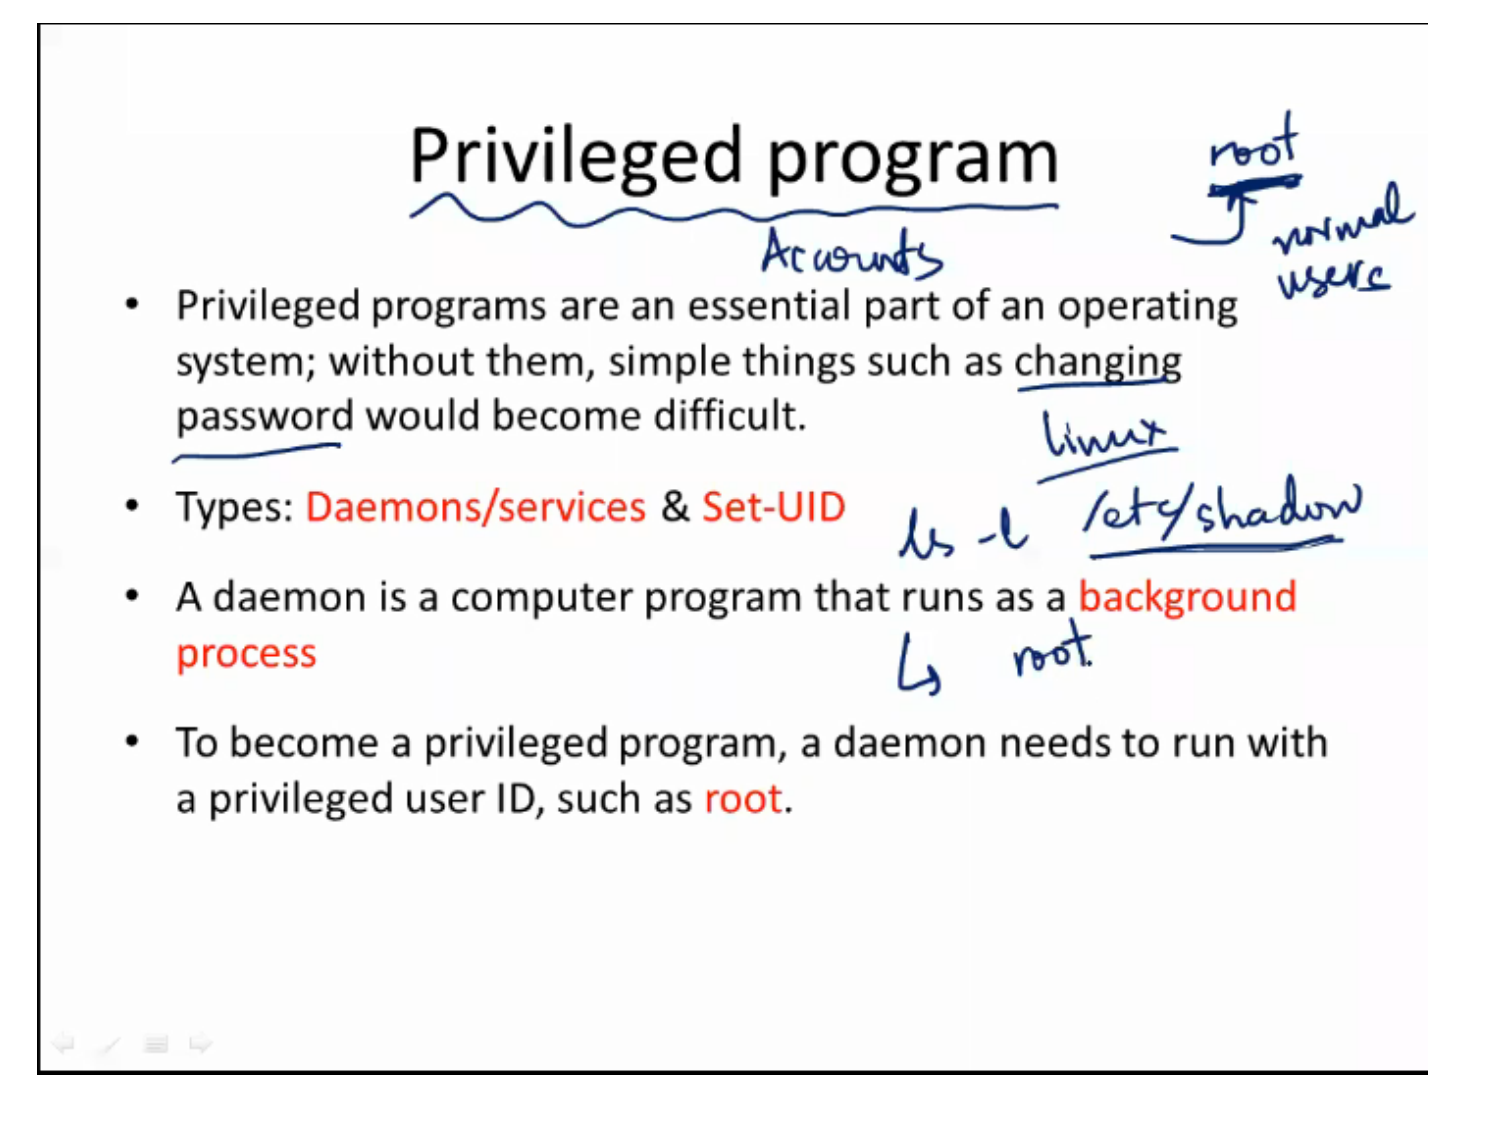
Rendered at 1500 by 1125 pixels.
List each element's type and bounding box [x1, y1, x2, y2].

picture [37, 23, 1429, 1076]
